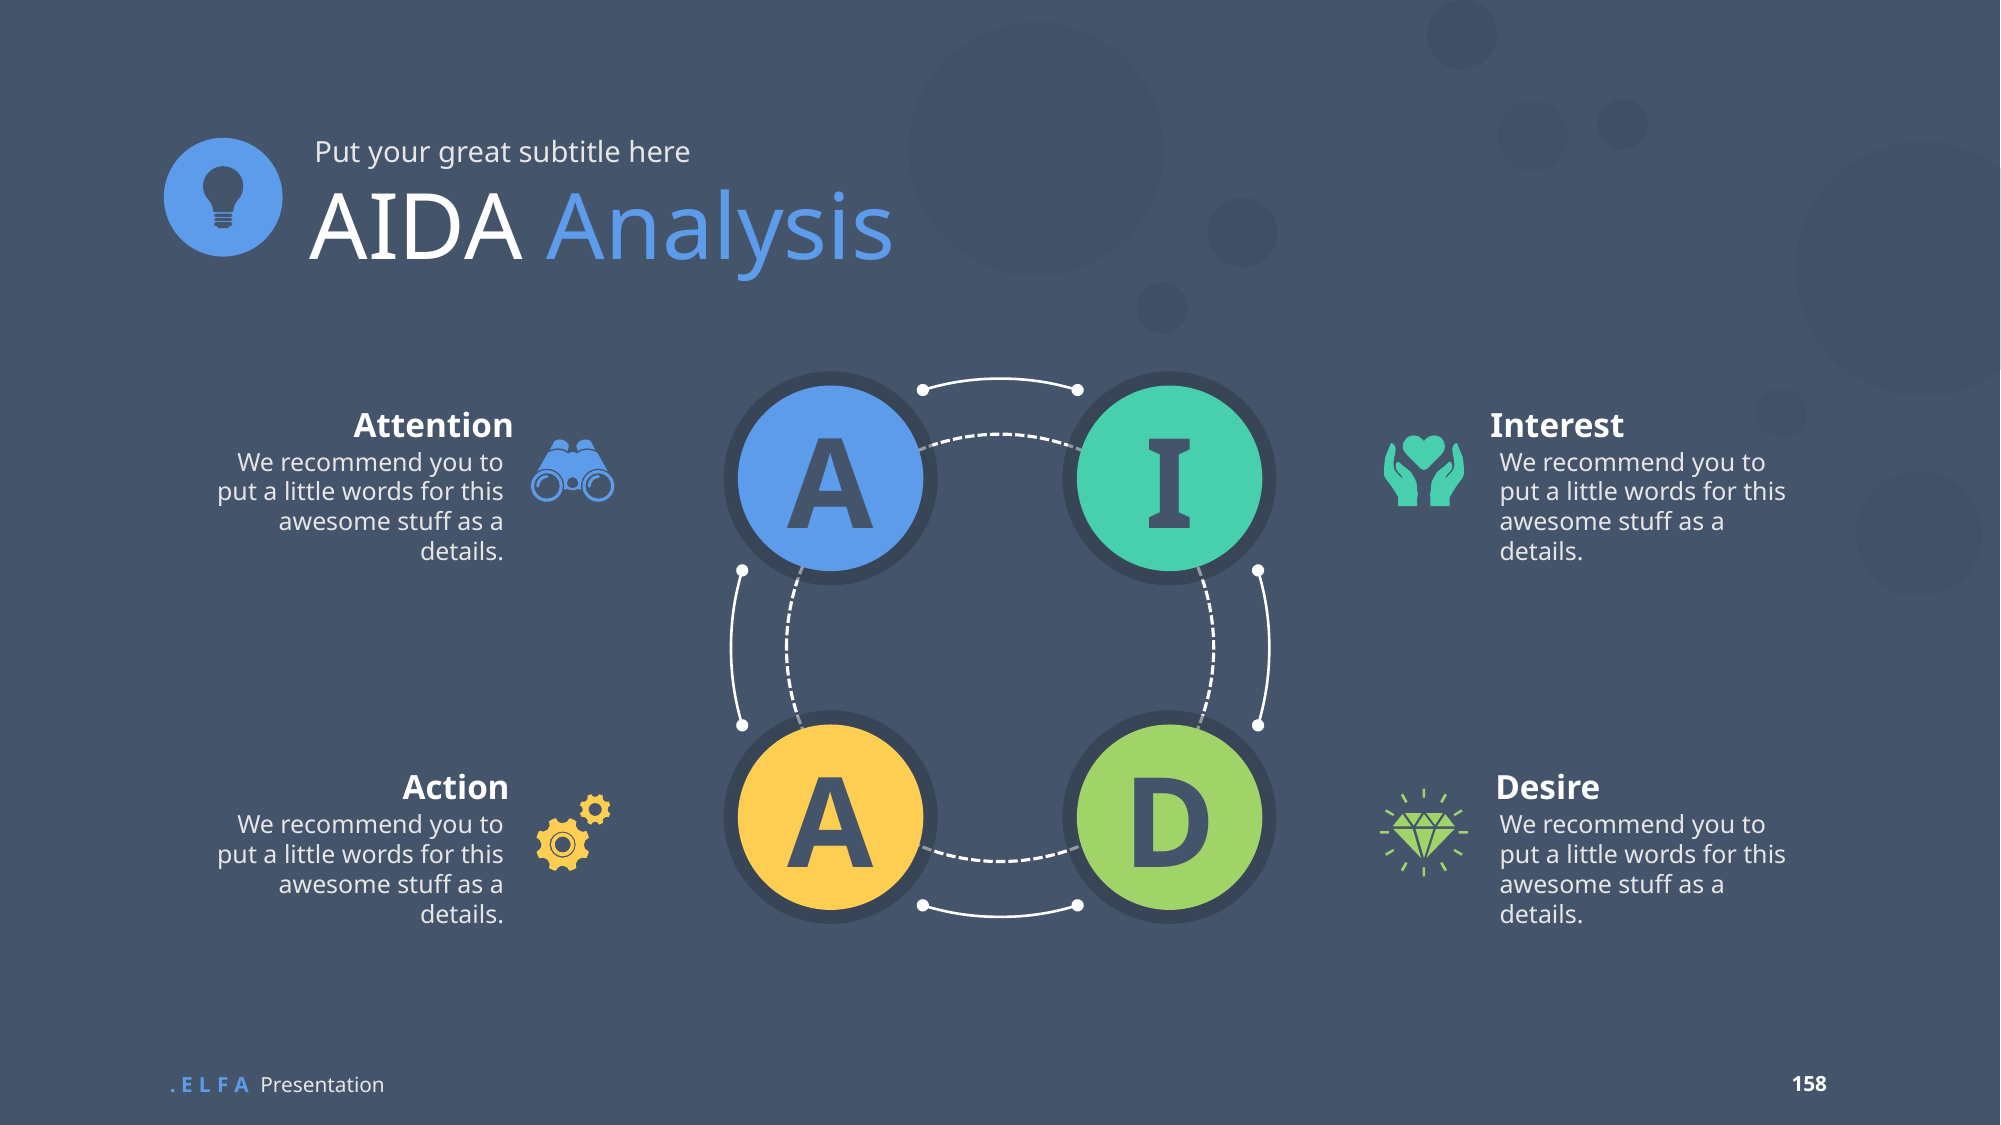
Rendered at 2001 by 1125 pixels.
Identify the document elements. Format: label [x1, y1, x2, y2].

text_box [1487, 759, 1810, 906]
text_box [194, 759, 516, 906]
text_box [1385, 809, 1395, 817]
text_box [1400, 861, 1408, 872]
text_box [579, 794, 611, 825]
text_box [1453, 809, 1463, 817]
text_box [1400, 793, 1408, 804]
text_box [1383, 443, 1418, 507]
text_box [1402, 435, 1445, 470]
text_box [1393, 828, 1422, 859]
text_box [1392, 813, 1455, 827]
text_box [162, 136, 284, 258]
text_box [1430, 443, 1465, 507]
text_box [536, 818, 589, 871]
text_box [1385, 848, 1395, 856]
text_box [1453, 848, 1463, 856]
text_box [1422, 867, 1426, 877]
text_box [194, 397, 516, 543]
text_box [294, 126, 911, 285]
text_box [1415, 828, 1455, 859]
text_box [723, 371, 1277, 924]
text_box [1440, 793, 1447, 804]
text_box [1487, 397, 1810, 543]
text_box [1440, 861, 1447, 872]
text_box [1422, 788, 1426, 798]
text_box [530, 439, 615, 502]
